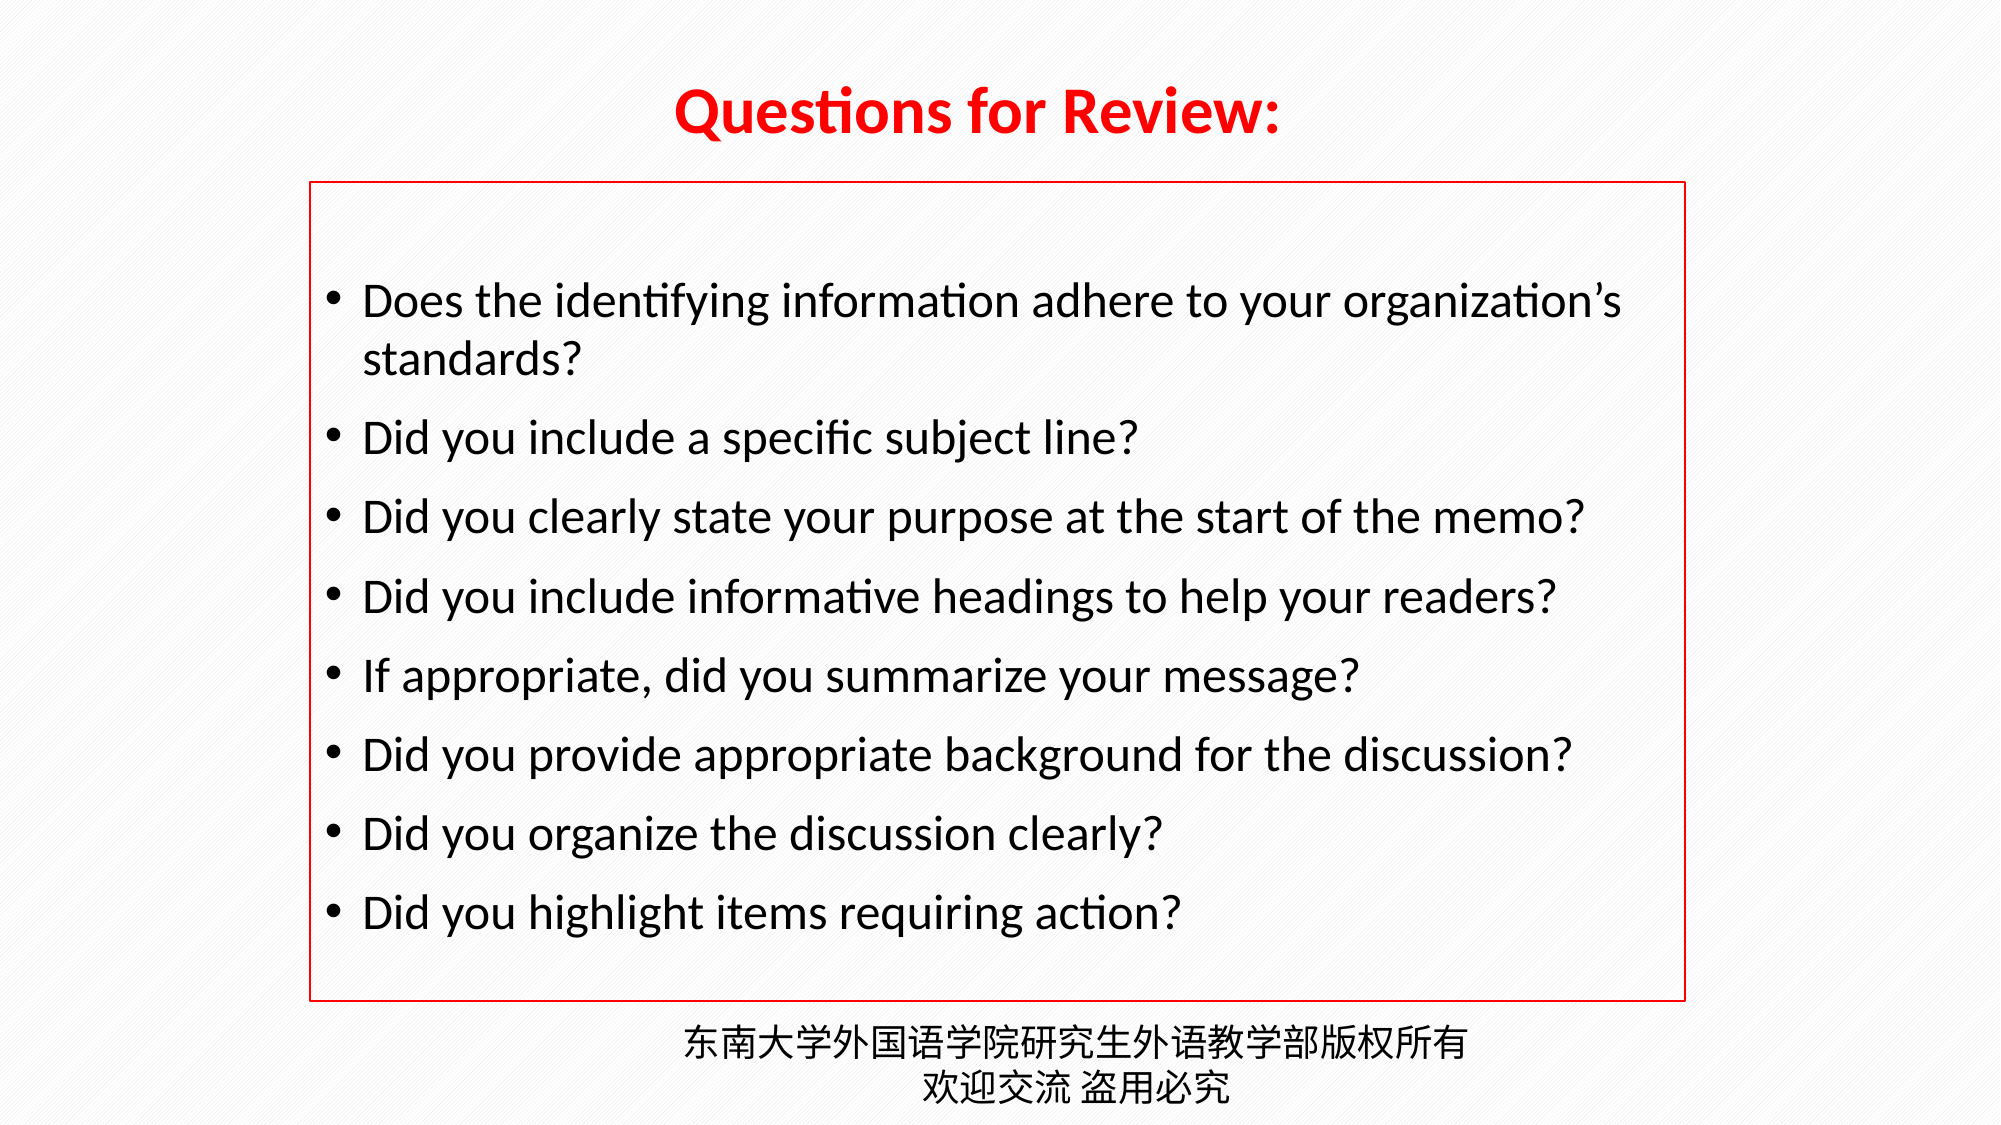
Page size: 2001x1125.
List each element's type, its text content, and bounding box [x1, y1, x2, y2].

text_box Does the identifying information adhere to your organization’s standards? Did you include a specific subject line? Did you clearly state your purpose at the start of the memo? Did you include informative headings to help your readers? If appropriate, did you summarize your message? Did you provide appropriate background for the discussion? Did you organize the discussion clearly? Did you highlight items requiring action? [309, 182, 1685, 1002]
text_box 东南大学外国语学院研究生外语教学部版权所有 欢迎交流 盗用必究 [655, 1011, 1498, 1125]
text_box Questions for Review: [548, 59, 1408, 155]
